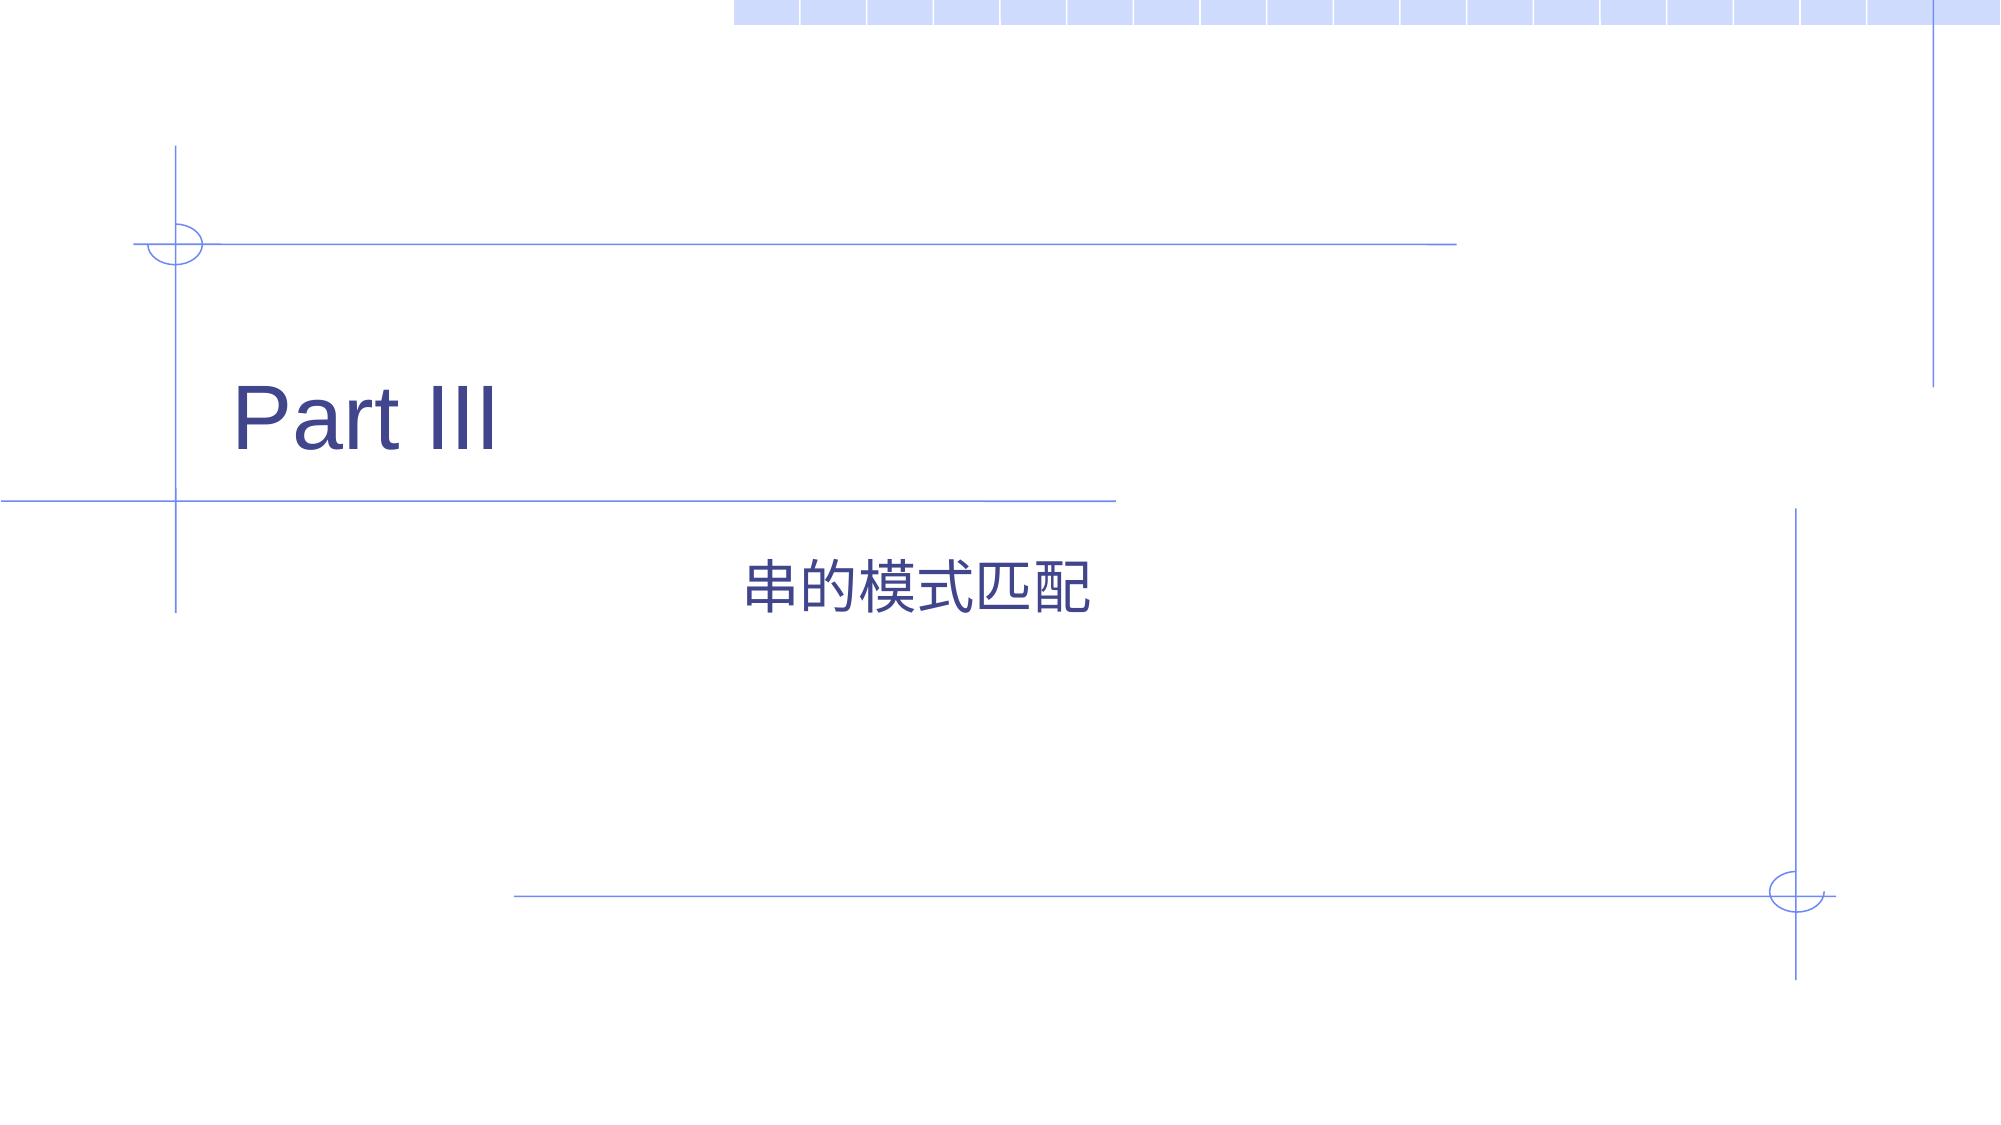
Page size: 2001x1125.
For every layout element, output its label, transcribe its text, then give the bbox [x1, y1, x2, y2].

title Part III [216, 287, 1917, 475]
subtitle 串的模式匹配 [216, 542, 1617, 831]
